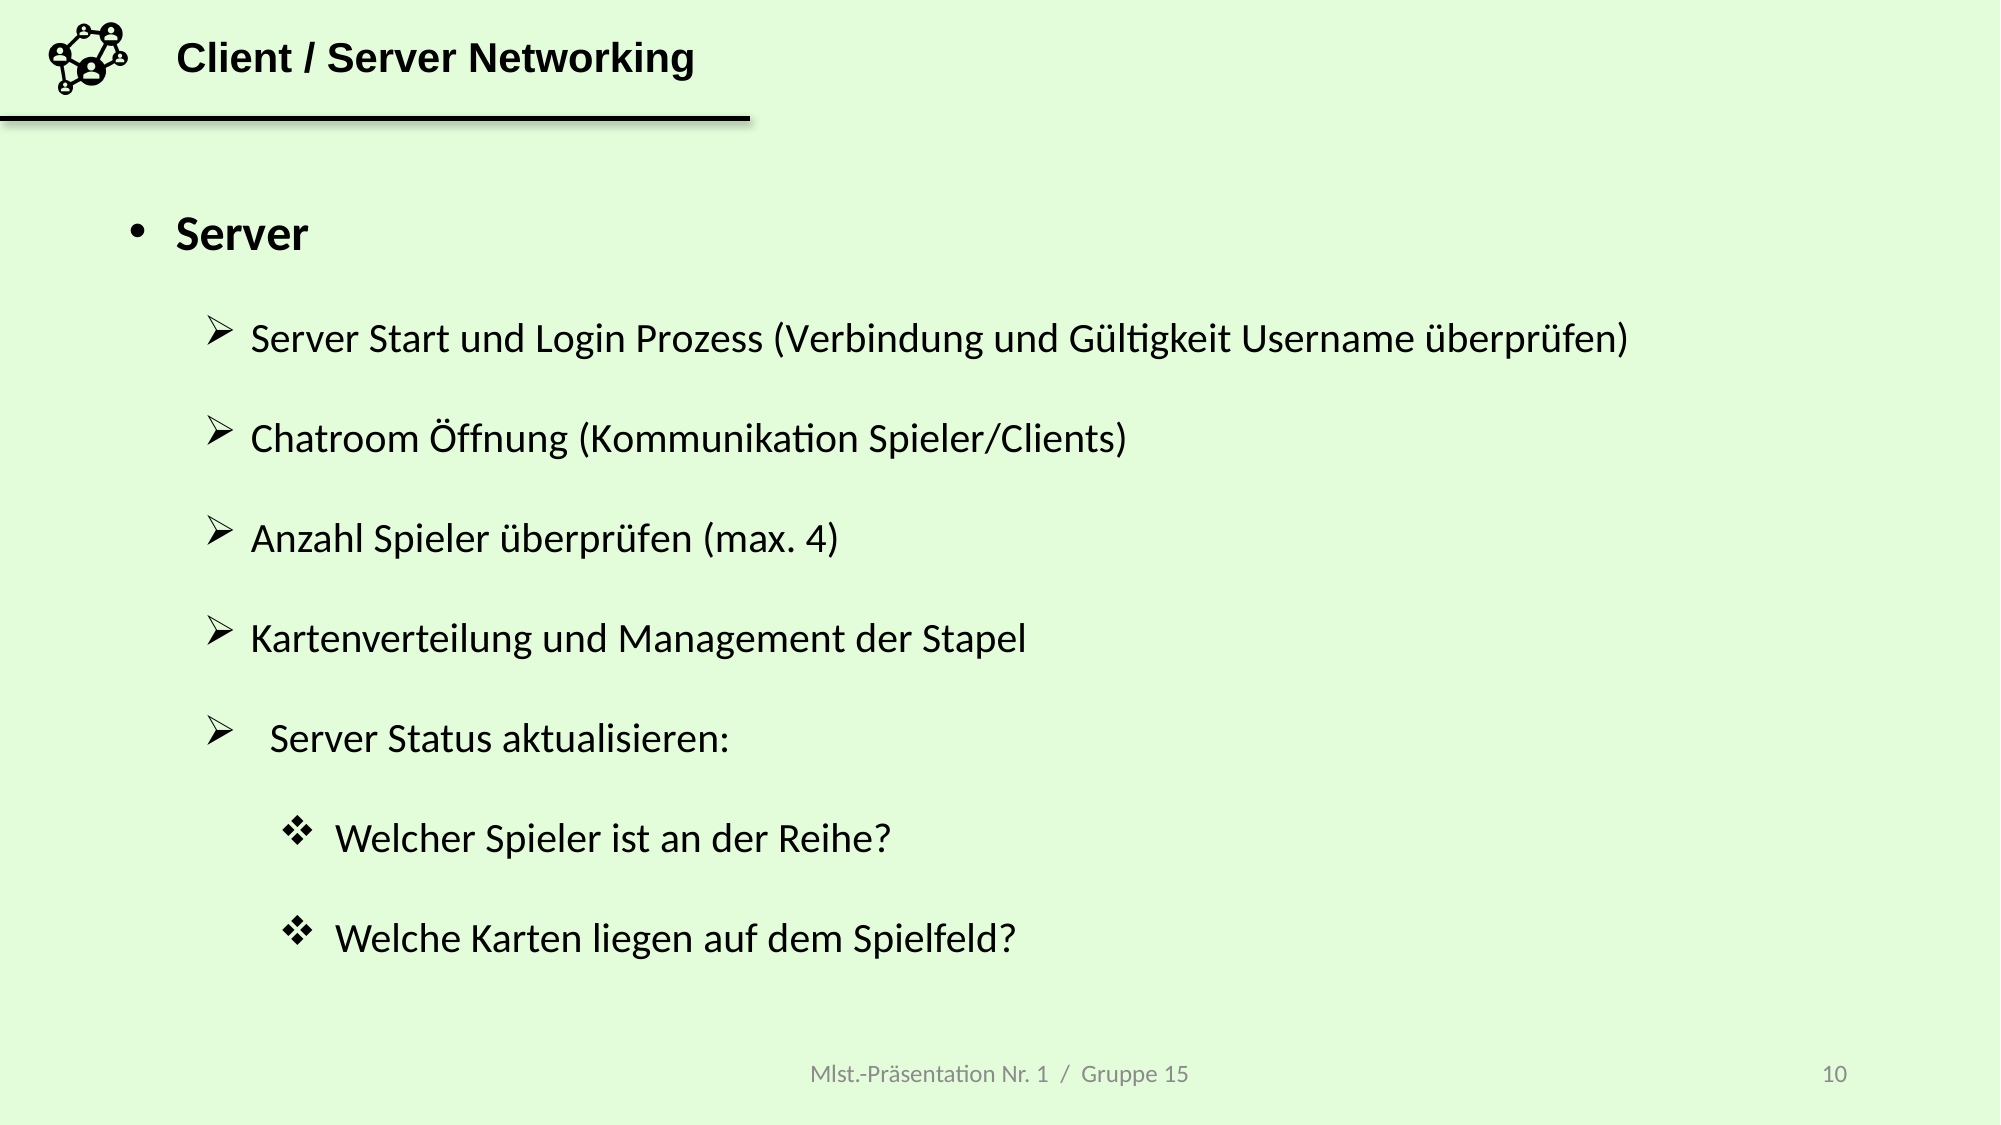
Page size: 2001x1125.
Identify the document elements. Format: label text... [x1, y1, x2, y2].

text_box Server Server Start und Login Prozess (Verbindung und Gültigkeit Username überprüfen) Chatroom Öffnung (Kommunikation Spieler/Clients) Anzahl Spieler überprüfen (max. 4) Kartenverteilung und Management der Stapel Server Status aktualisieren: Welcher Spieler ist an der Reihe? Welche Karten liegen auf dem Spielfeld? [114, 132, 1780, 1103]
slide_number 10 [1780, 1042, 1863, 1103]
title Client / Server Networking [0, 0, 1725, 119]
picture [43, 14, 132, 104]
